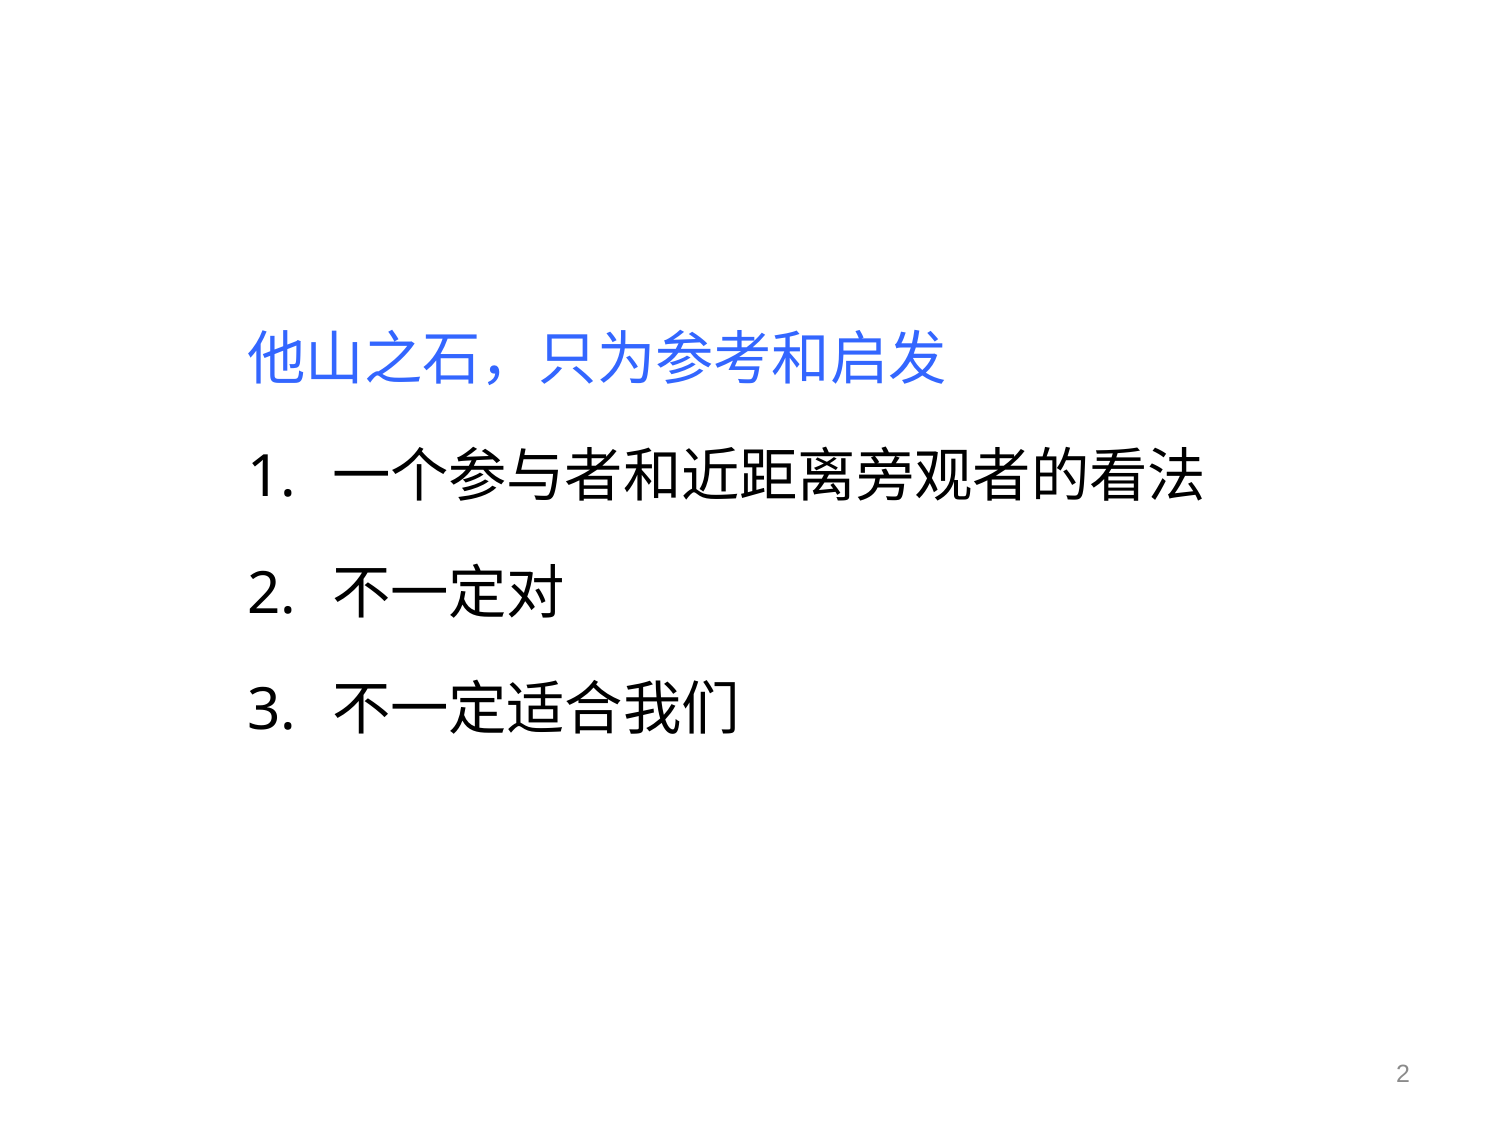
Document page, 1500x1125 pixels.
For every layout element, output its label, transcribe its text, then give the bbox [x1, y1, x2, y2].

slide_number 2 [1074, 1042, 1425, 1103]
list 他山之石，只为参考和启发 一个参与者和近距离旁观者的看法 不一定对 不一定适合我们 [157, 278, 1353, 1005]
